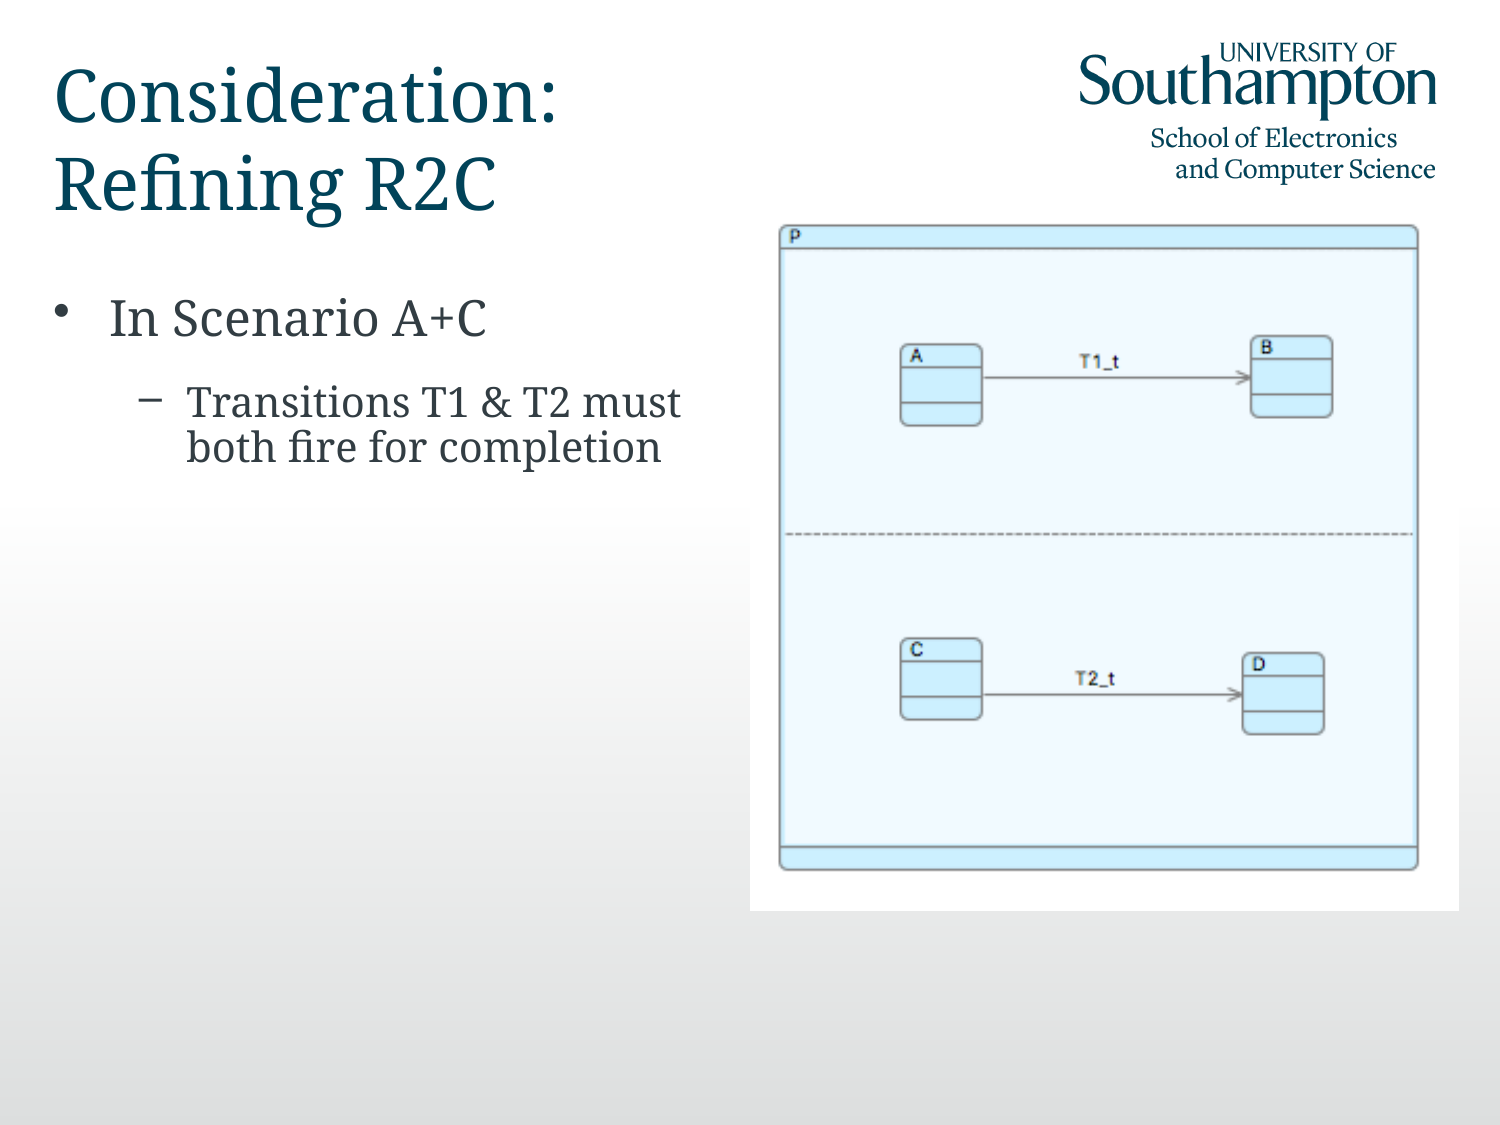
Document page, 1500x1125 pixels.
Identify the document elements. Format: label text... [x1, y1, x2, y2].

picture [749, 201, 1459, 911]
title Consideration: Refining R2C [52, 41, 1448, 236]
list In Scenario A+C Transitions T1 & T2 must both fire for completion [52, 278, 721, 1040]
